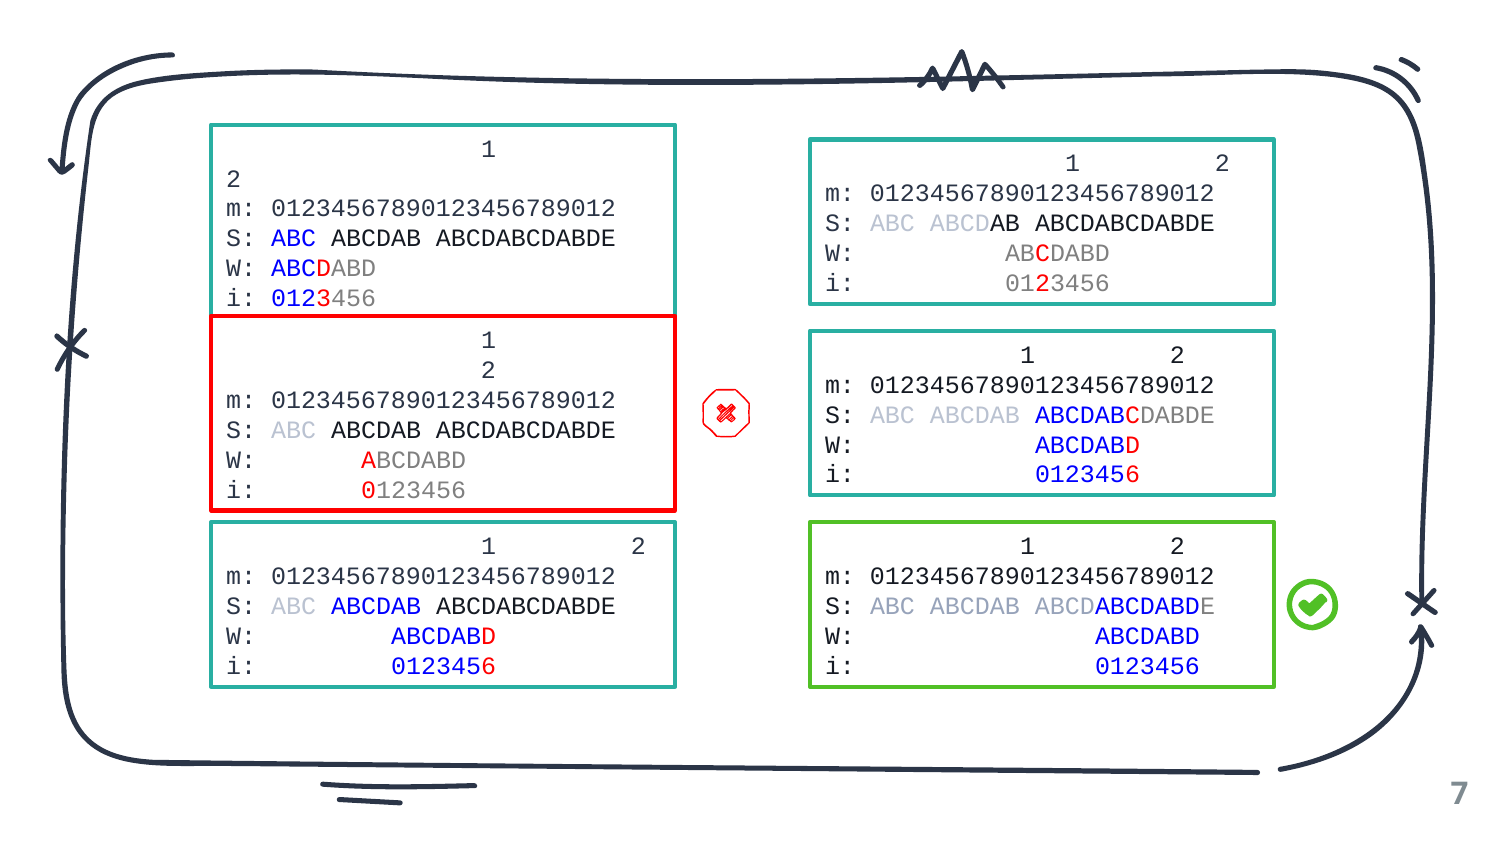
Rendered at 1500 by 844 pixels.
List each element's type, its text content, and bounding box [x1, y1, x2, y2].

text_box 1 2 m: 01234567890123456789012 S: ABC ABCDAB ABCDABCDABDE W: ABCDABD i: 0123456 [209, 520, 677, 689]
text_box 1 2 m: 01234567890123456789012 S: ABC ABCDAB ABCDABCDABDE W: ABCDABD i: 0123456 [209, 123, 677, 314]
text_box 1 2 m: 01234567890123456789012 S: ABC ABCDAB ABCDABCDABDE W: ABCDABD i: 0123456 [808, 137, 1276, 306]
text_box [1286, 578, 1339, 631]
text_box 1 2 m: 01234567890123456789012 S: ABC ABCDAB ABCDABCDABDE W: ABCDABD i: 0123456 [808, 520, 1276, 689]
text_box [702, 388, 750, 438]
slide_number 7 [1378, 769, 1469, 820]
text_box 1 2 m: 01234567890123456789012 S: ABC ABCDAB ABCDABCDABDE W: ABCDABD i: 0123456 [209, 314, 677, 513]
text_box 1 2 m: 01234567890123456789012 S: ABC ABCDAB ABCDABCDABDE W: ABCDABD i: 0123456 [808, 329, 1276, 497]
